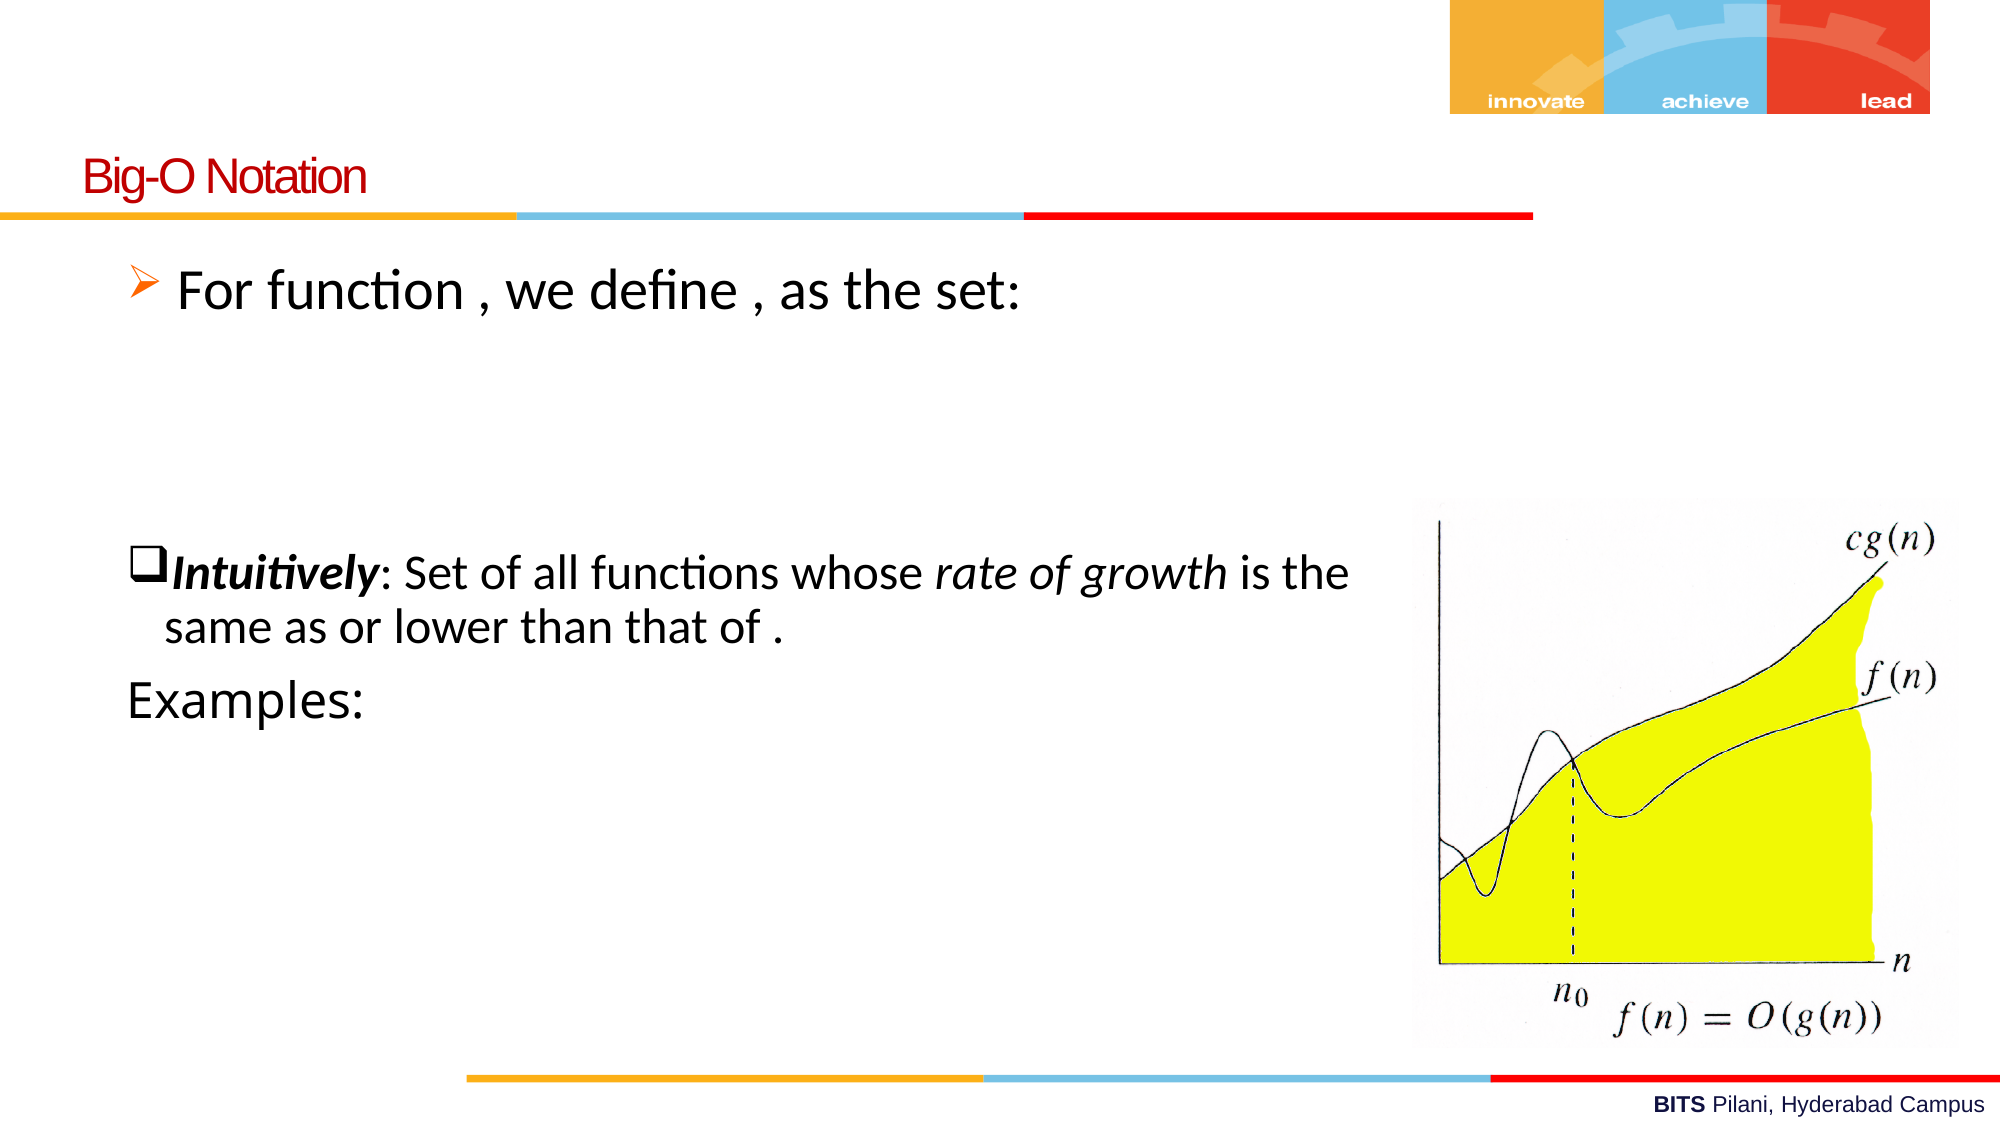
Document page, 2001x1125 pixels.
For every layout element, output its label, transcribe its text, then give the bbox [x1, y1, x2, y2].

picture [1449, 0, 1930, 114]
list Big-O Notation [66, 120, 1825, 213]
picture [1412, 498, 1959, 1048]
